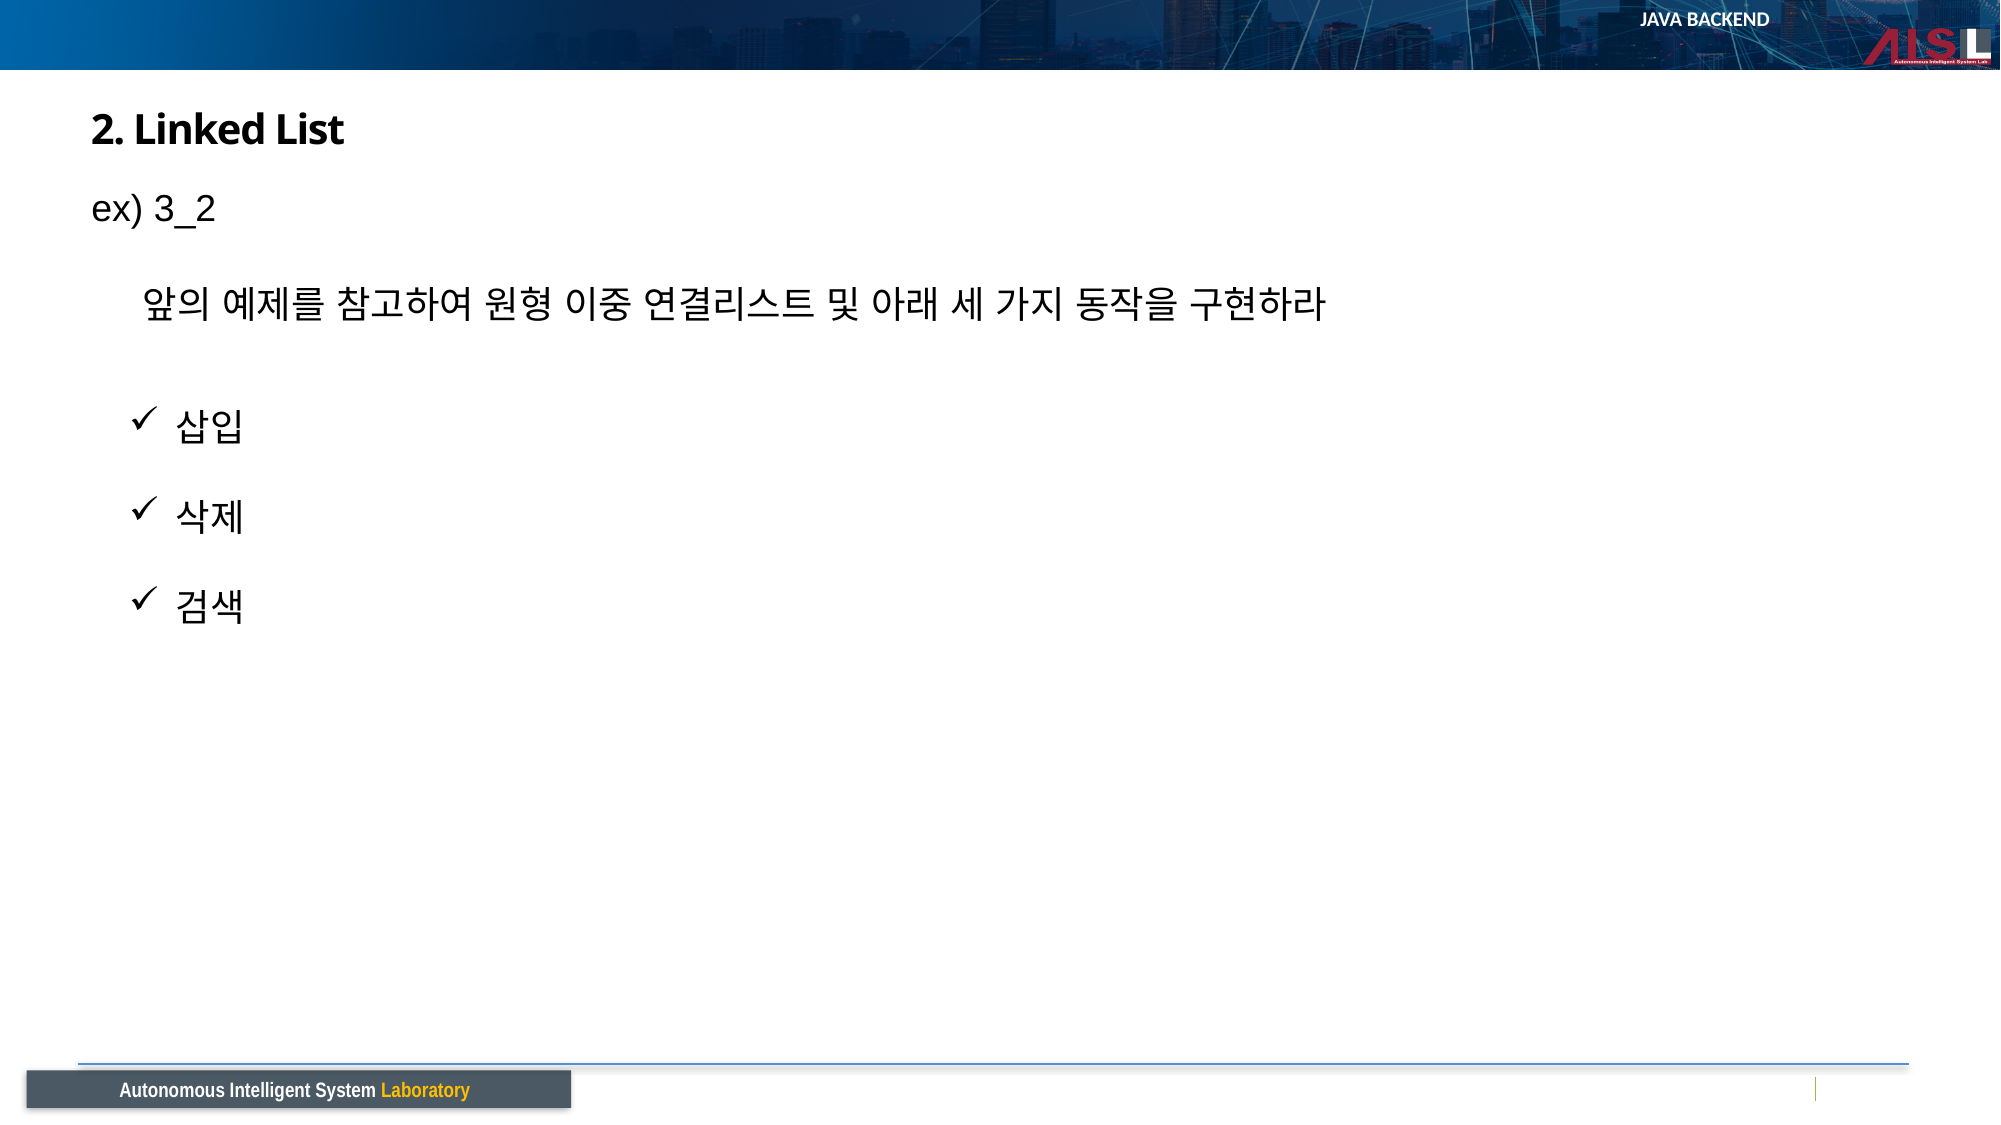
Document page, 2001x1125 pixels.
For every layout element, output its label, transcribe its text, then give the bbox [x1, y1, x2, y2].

text_box ex) 3_2 [83, 176, 224, 237]
text_box 앞의 예제를 참고하여 원형 이중 연결리스트 및 아래 세 가지 동작을 구현하라 [135, 273, 1336, 334]
picture [0, 0, 2000, 70]
text_box 삽입 삭제 검색 [121, 396, 253, 637]
title 2. Linked List [82, 78, 1884, 177]
